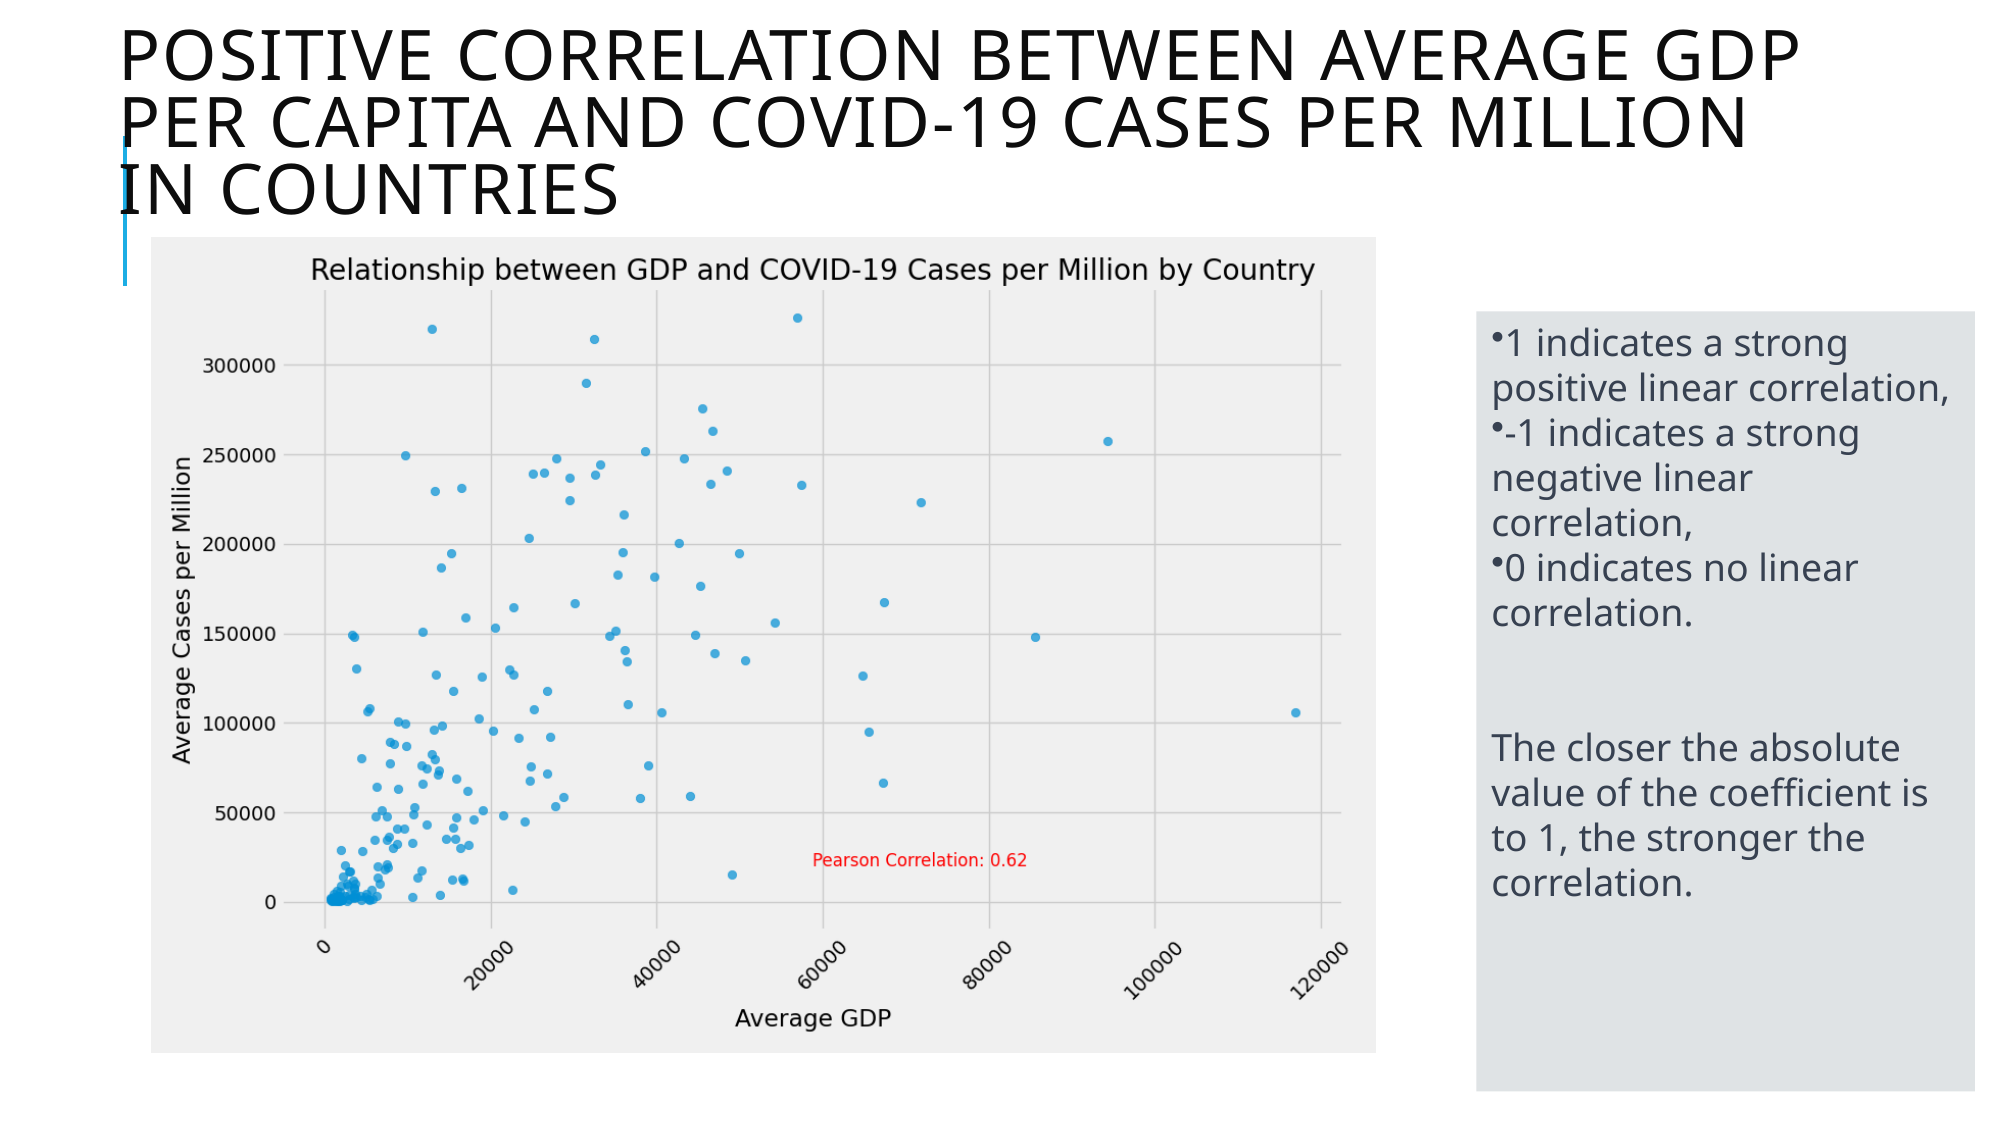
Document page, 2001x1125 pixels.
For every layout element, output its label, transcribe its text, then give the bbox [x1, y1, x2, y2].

text_box 1 indicates a strong positive linear correlation, -1 indicates a strong negative linear correlation, 0 indicates no linear correlation. The closer the absolute value of the coefficient is to 1, the stronger the correlation. [1476, 311, 1975, 1092]
title Positive Correlation between Average GDP per capita and COVID-19 cases per million in countries [103, 18, 1829, 237]
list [151, 237, 1376, 1053]
